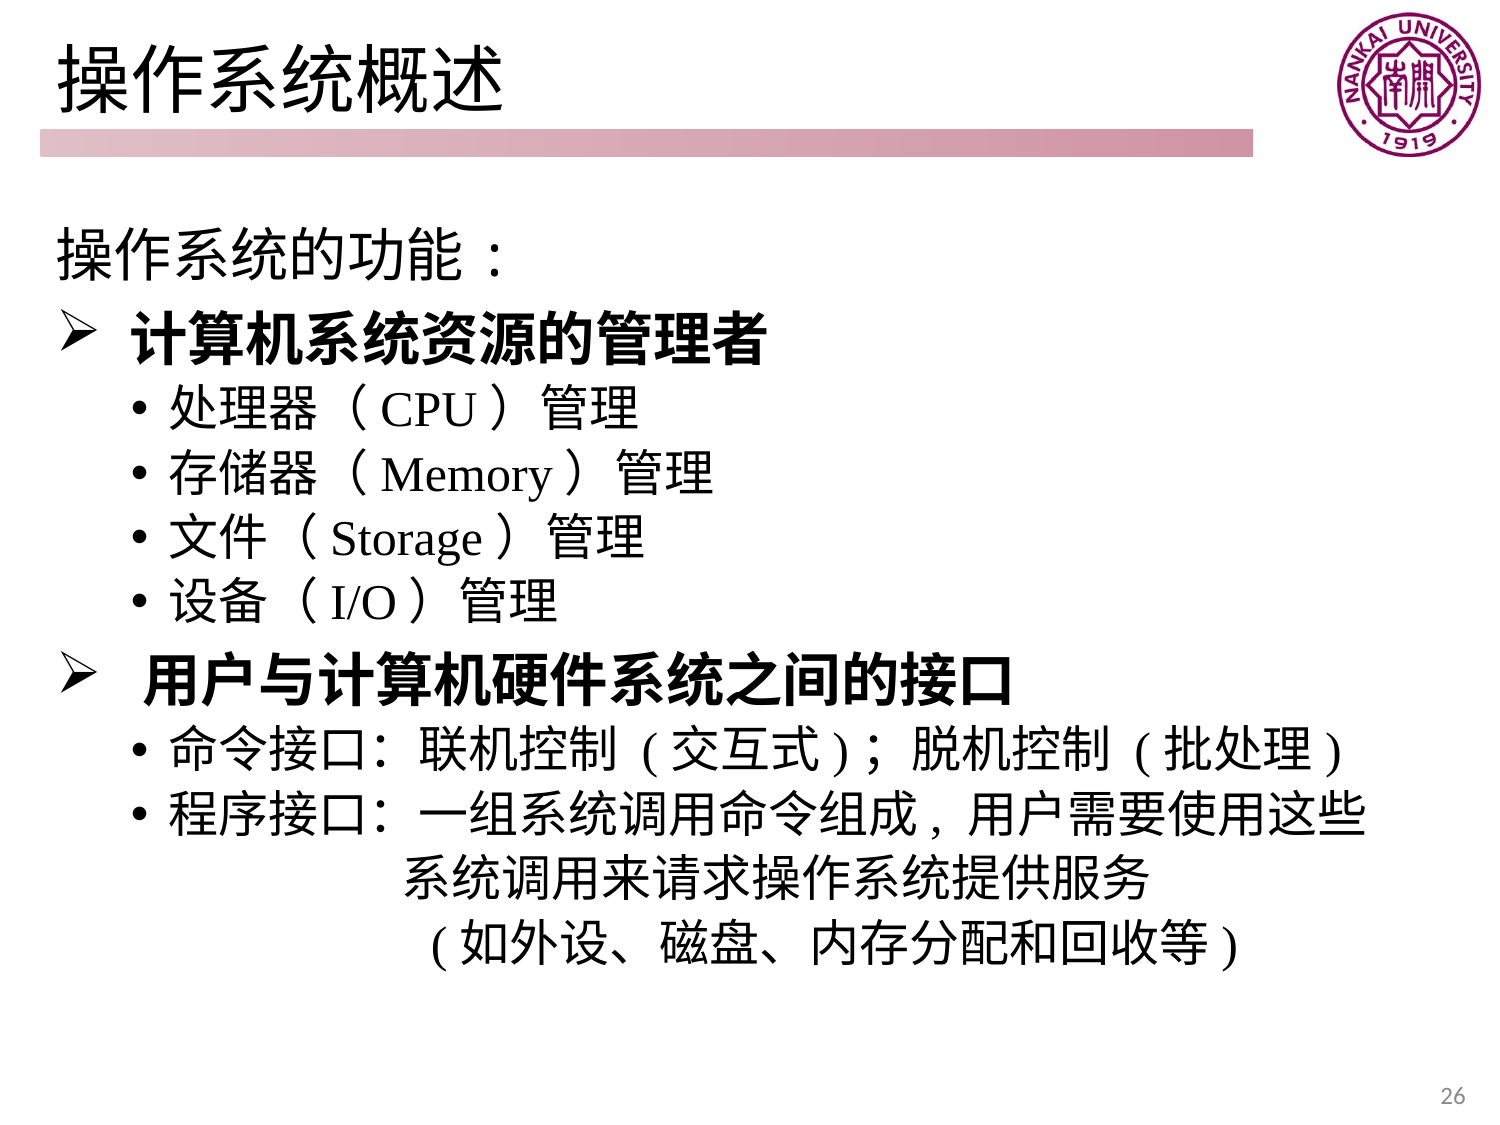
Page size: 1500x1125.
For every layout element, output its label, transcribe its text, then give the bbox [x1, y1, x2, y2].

slide_number 26 [1143, 1065, 1481, 1125]
picture [1337, 12, 1481, 157]
list 操作系统的功能: 计算机系统资源的管理者 处理器（CPU）管理 存储器（Memory）管理 文件（Storage）管理 设备（I/O）管理 用户与计算机硬件系统之间的接口 命令接口：联机控制 (交互式)；脱机控制 (批处理) 程序接口：一组系统调用命令组成, 用户需要使用这些 系统调用来请求操作系统提供服务 (如外设、磁盘、内存分配和回收等) [40, 218, 1500, 1042]
title 操作系统概述 [40, 33, 1335, 133]
